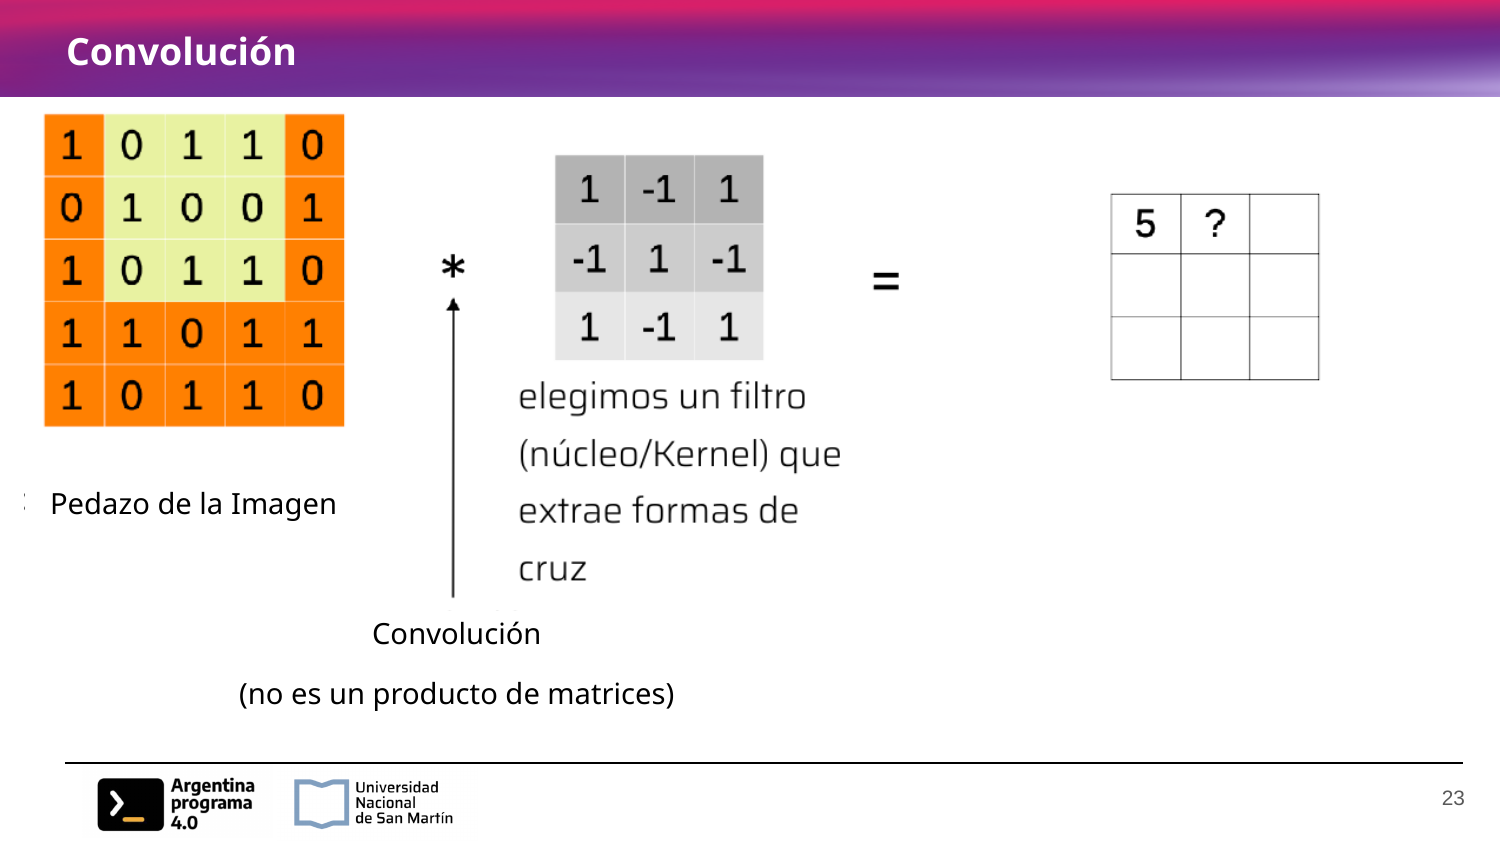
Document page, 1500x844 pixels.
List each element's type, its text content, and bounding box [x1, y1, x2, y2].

picture [24, 108, 1351, 736]
picture [0, 0, 1500, 97]
slide_number ‹#› [1389, 764, 1480, 830]
title Convolución [51, 12, 1449, 88]
picture [277, 767, 478, 841]
picture [82, 764, 273, 838]
